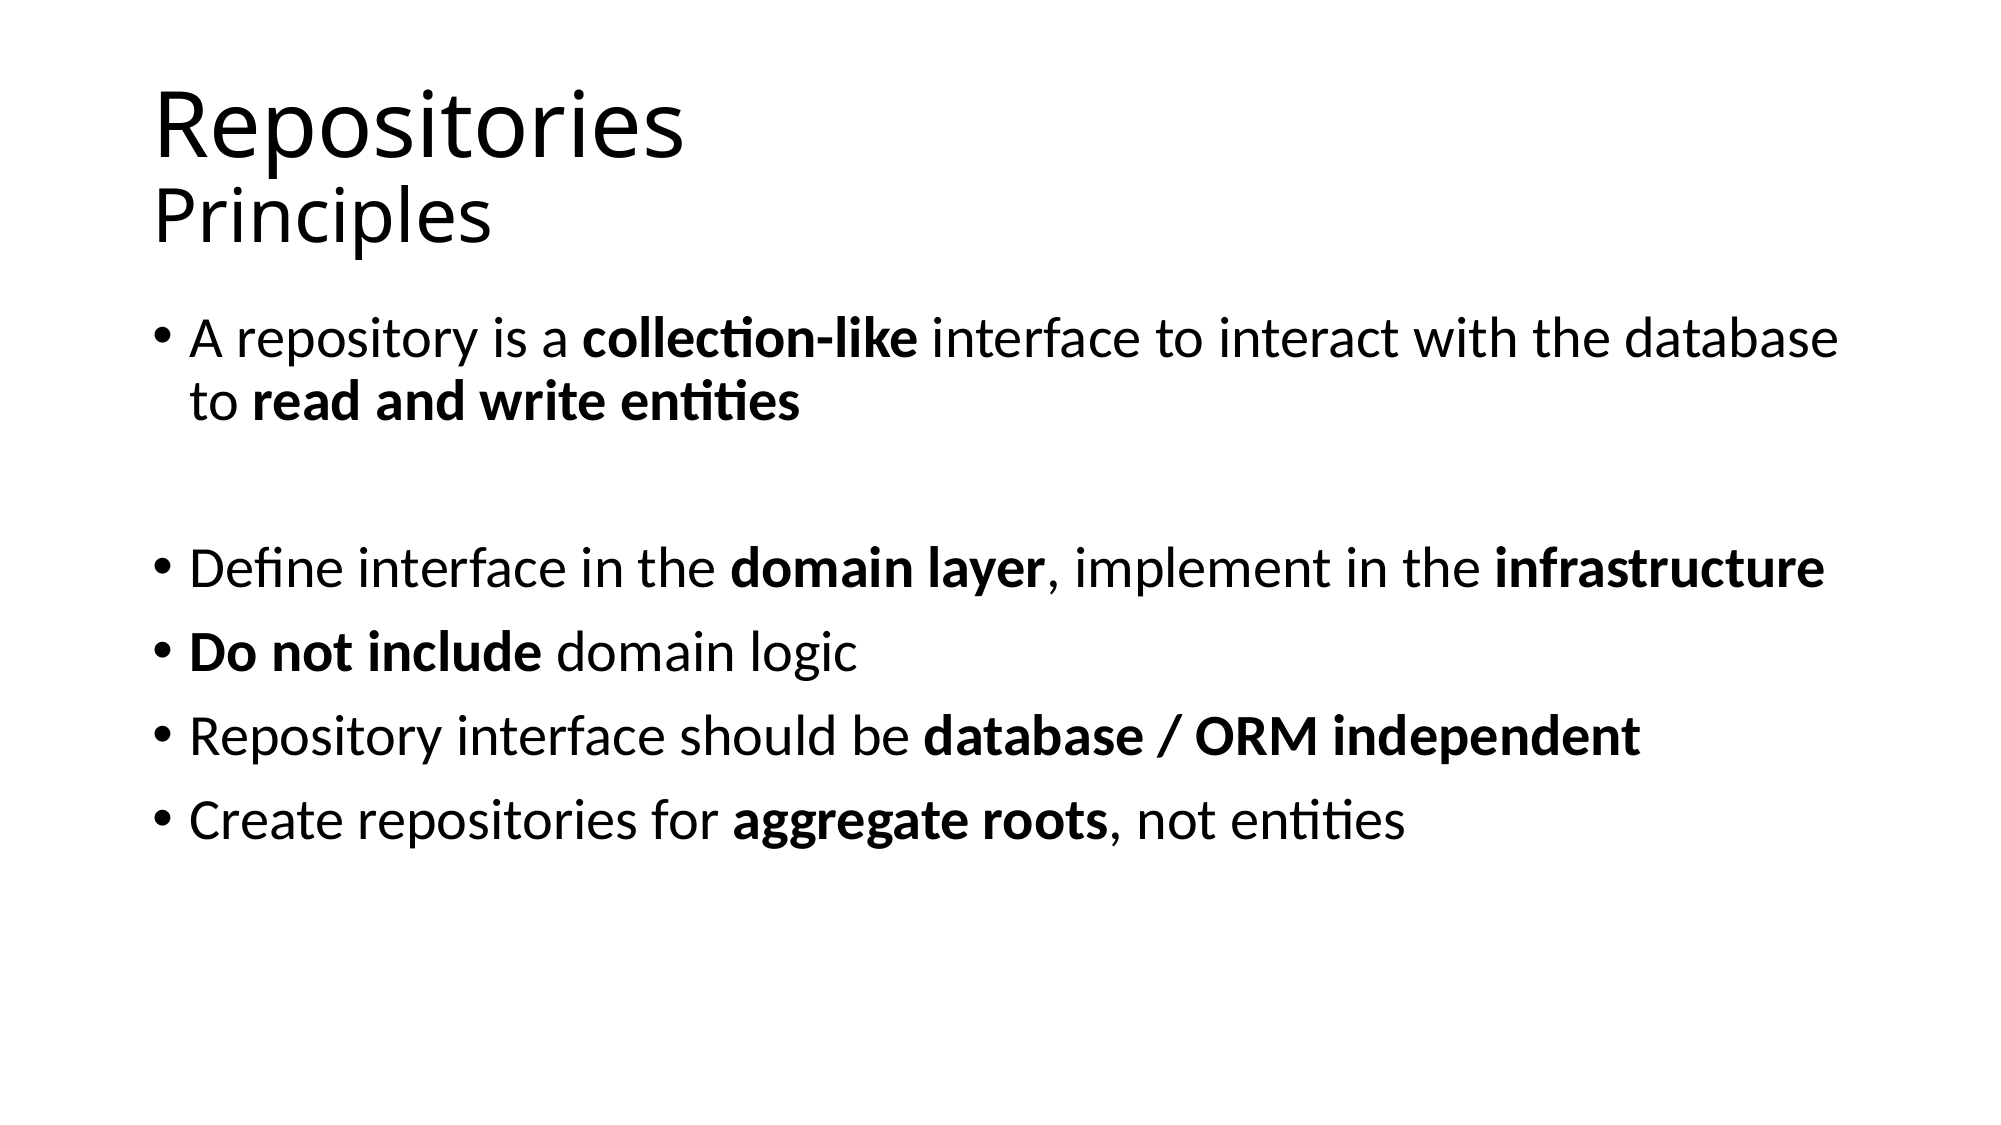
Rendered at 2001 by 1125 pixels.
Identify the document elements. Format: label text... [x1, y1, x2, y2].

title Repositories Principles [137, 59, 1863, 278]
list A repository is a collection-like interface to interact with the database to read and write entities Define interface in the domain layer, implement in the infrastructure Do not include domain logic Repository interface should be database / ORM independent Create repositories for aggregate roots, not entities [137, 299, 1863, 1014]
